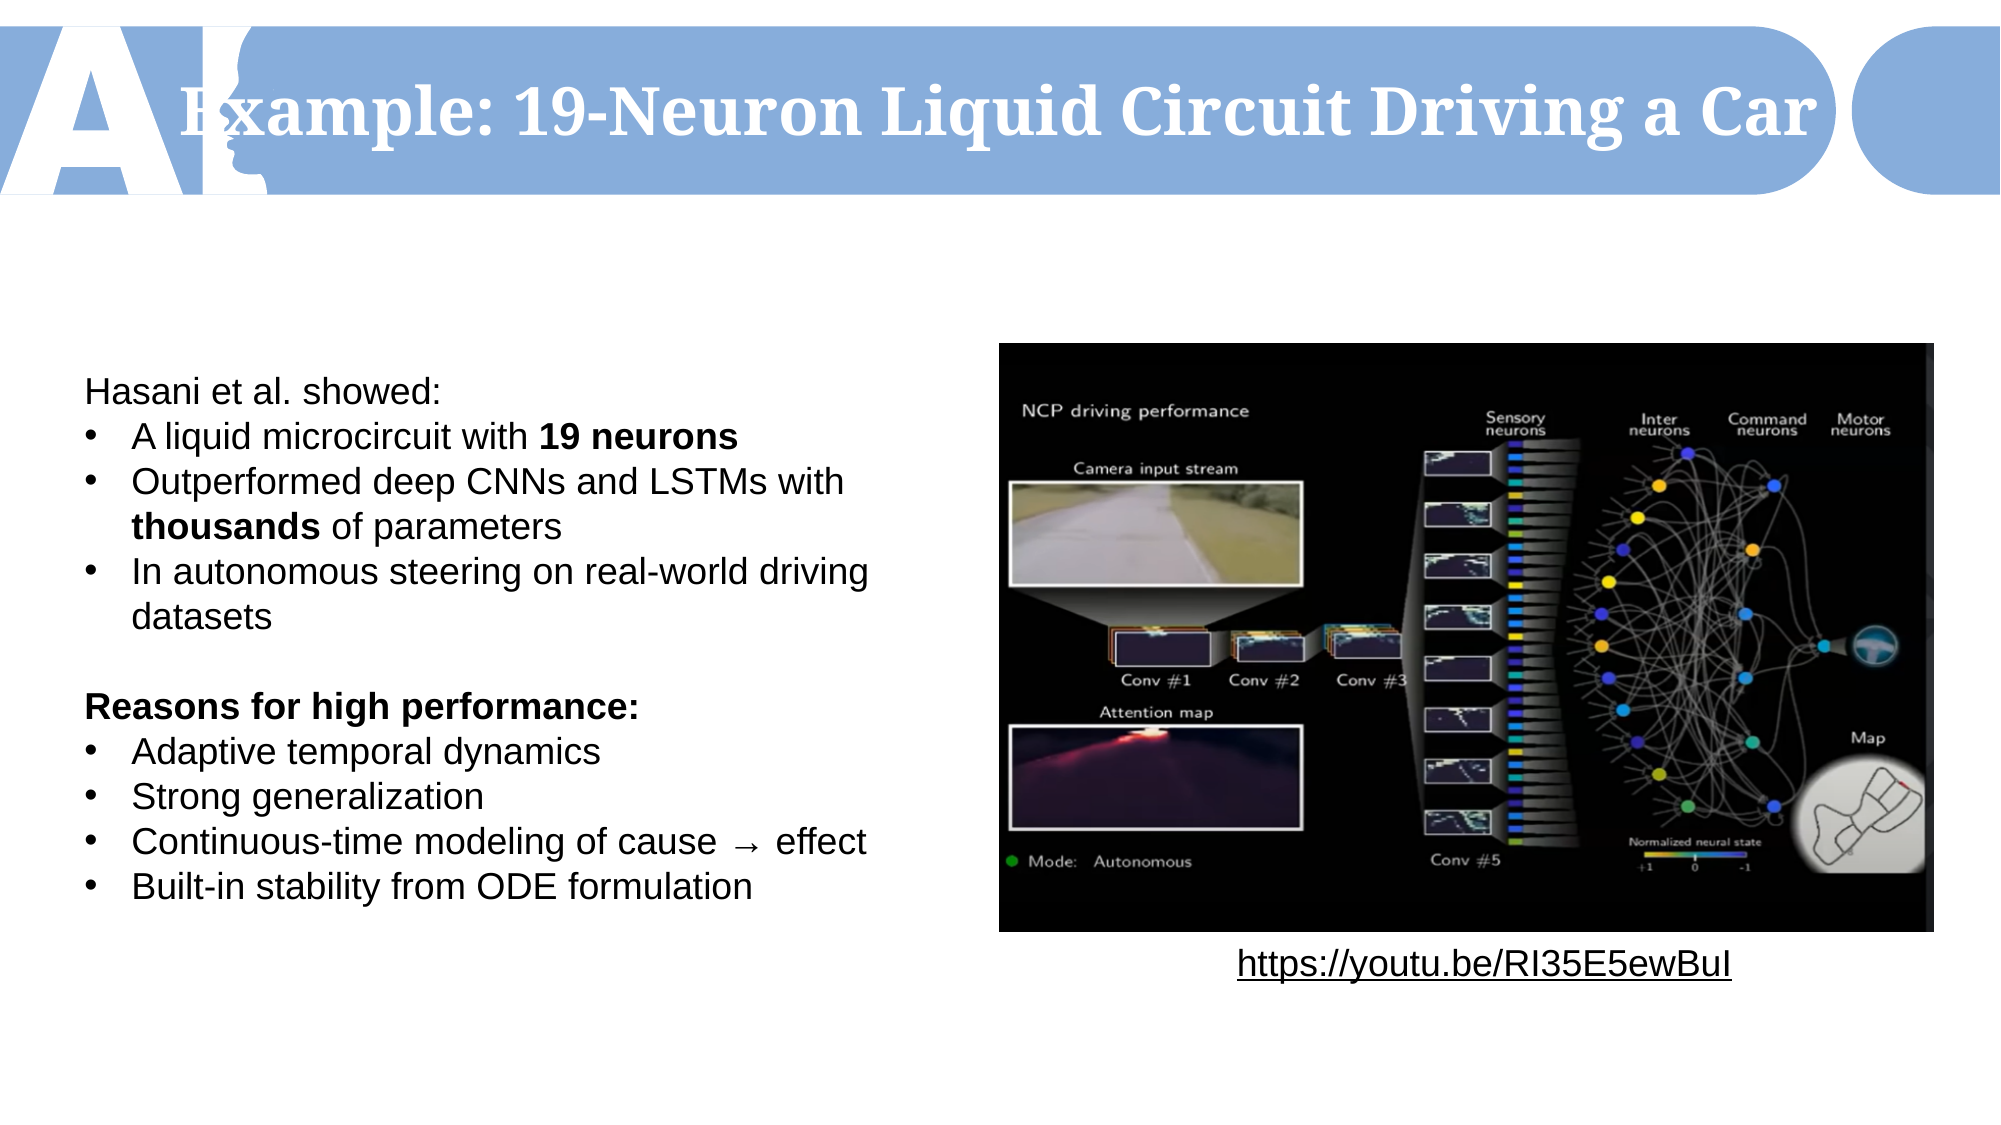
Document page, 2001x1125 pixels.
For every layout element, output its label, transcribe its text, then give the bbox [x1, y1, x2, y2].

text_box https://youtu.be/RI35E5ewBuI [1222, 931, 2000, 992]
list Example: 19-Neuron Liquid Circuit Driving a Car [87, 20, 1913, 206]
text_box Hasani et al. showed: A liquid microcircuit with 19 neurons Outperformed deep CNNs and LSTMs with thousands of parameters In autonomous steering on real-world driving datasets Reasons for high performance: Adaptive temporal dynamics Strong generalization Continuous-time modeling of cause → effect Built-in stability from ODE formulation [69, 359, 999, 914]
picture [999, 343, 1934, 932]
